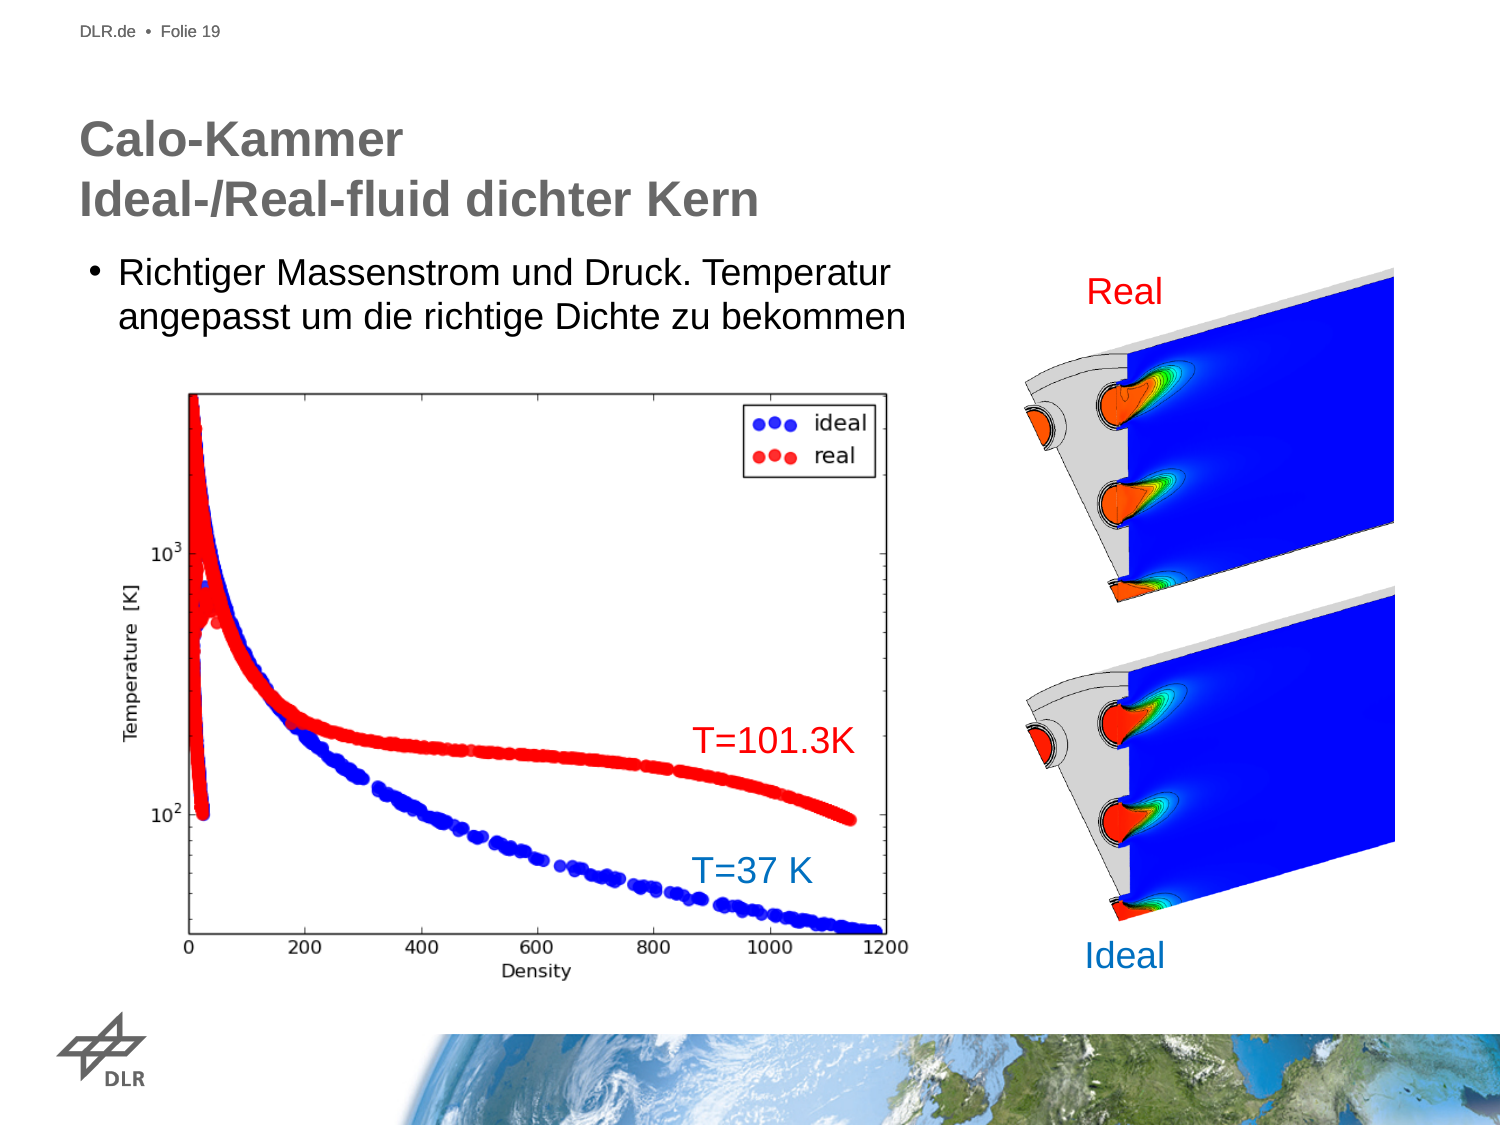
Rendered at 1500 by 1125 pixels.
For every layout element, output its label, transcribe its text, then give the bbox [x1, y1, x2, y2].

text_box Calo-Kammer Ideal-/Real-fluid dichter Kern [79, 106, 1421, 228]
picture [0, 1007, 1500, 1125]
picture [1015, 242, 1395, 979]
picture [76, 325, 977, 1001]
list Richtiger Massenstrom und Druck. Temperatur angepasst um die richtige Dichte zu bekommen [88, 196, 939, 324]
text_box DLR.de • Folie 19 [79, 20, 251, 45]
